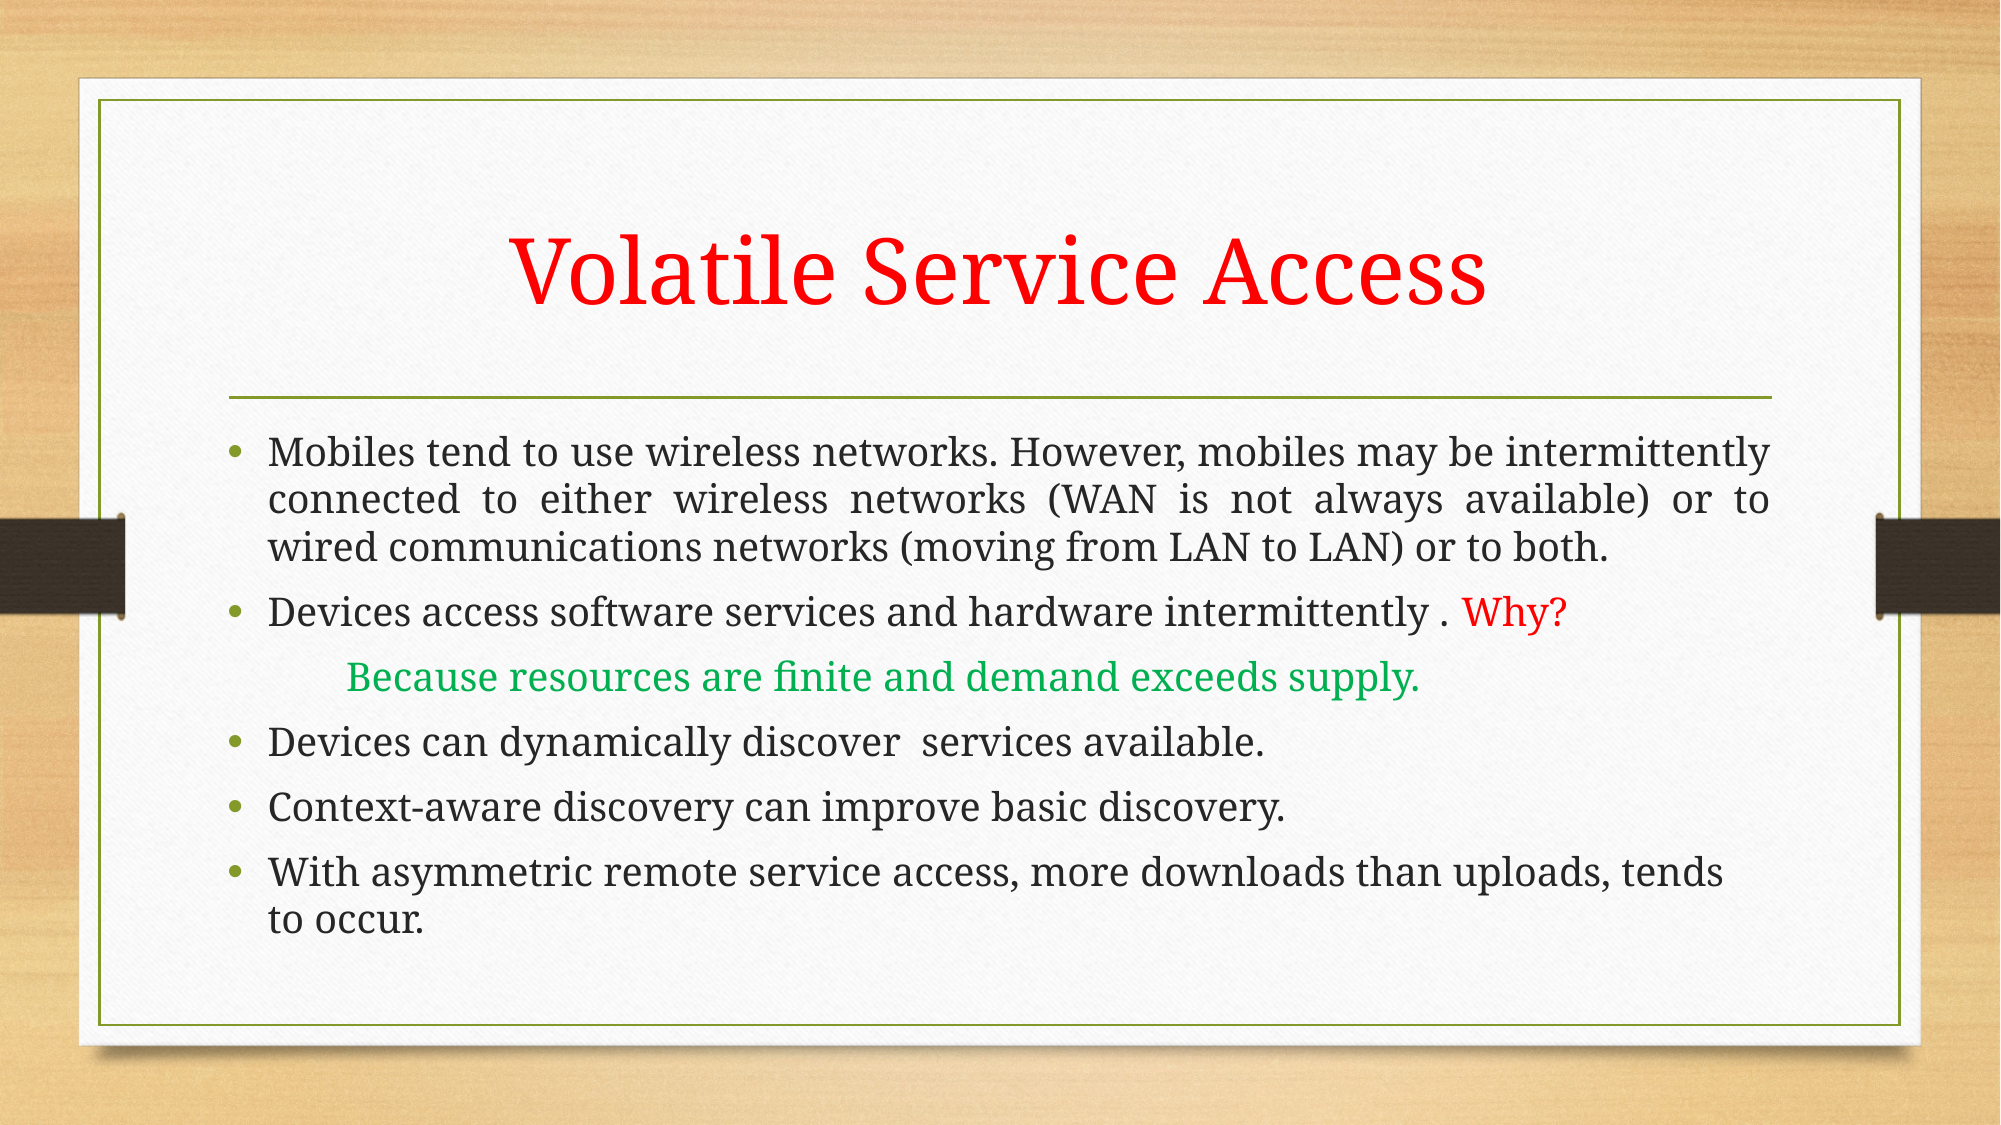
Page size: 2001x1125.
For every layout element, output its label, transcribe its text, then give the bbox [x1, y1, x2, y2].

title Volatile Service Access [212, 161, 1788, 375]
list Mobiles tend to use wireless networks. However, mobiles may be intermittently connected to either wireless networks (WAN is not always available) or to wired communications networks (moving from LAN to LAN) or to both. Devices access software services and hardware intermittently . Why? Because resources are finite and demand exceeds supply. Devices can dynamically discover services available. Context-aware discovery can improve basic discovery. With asymmetric remote service access, more downloads than uploads, tends to occur. [212, 419, 1788, 964]
picture [0, 0, 2001, 1125]
